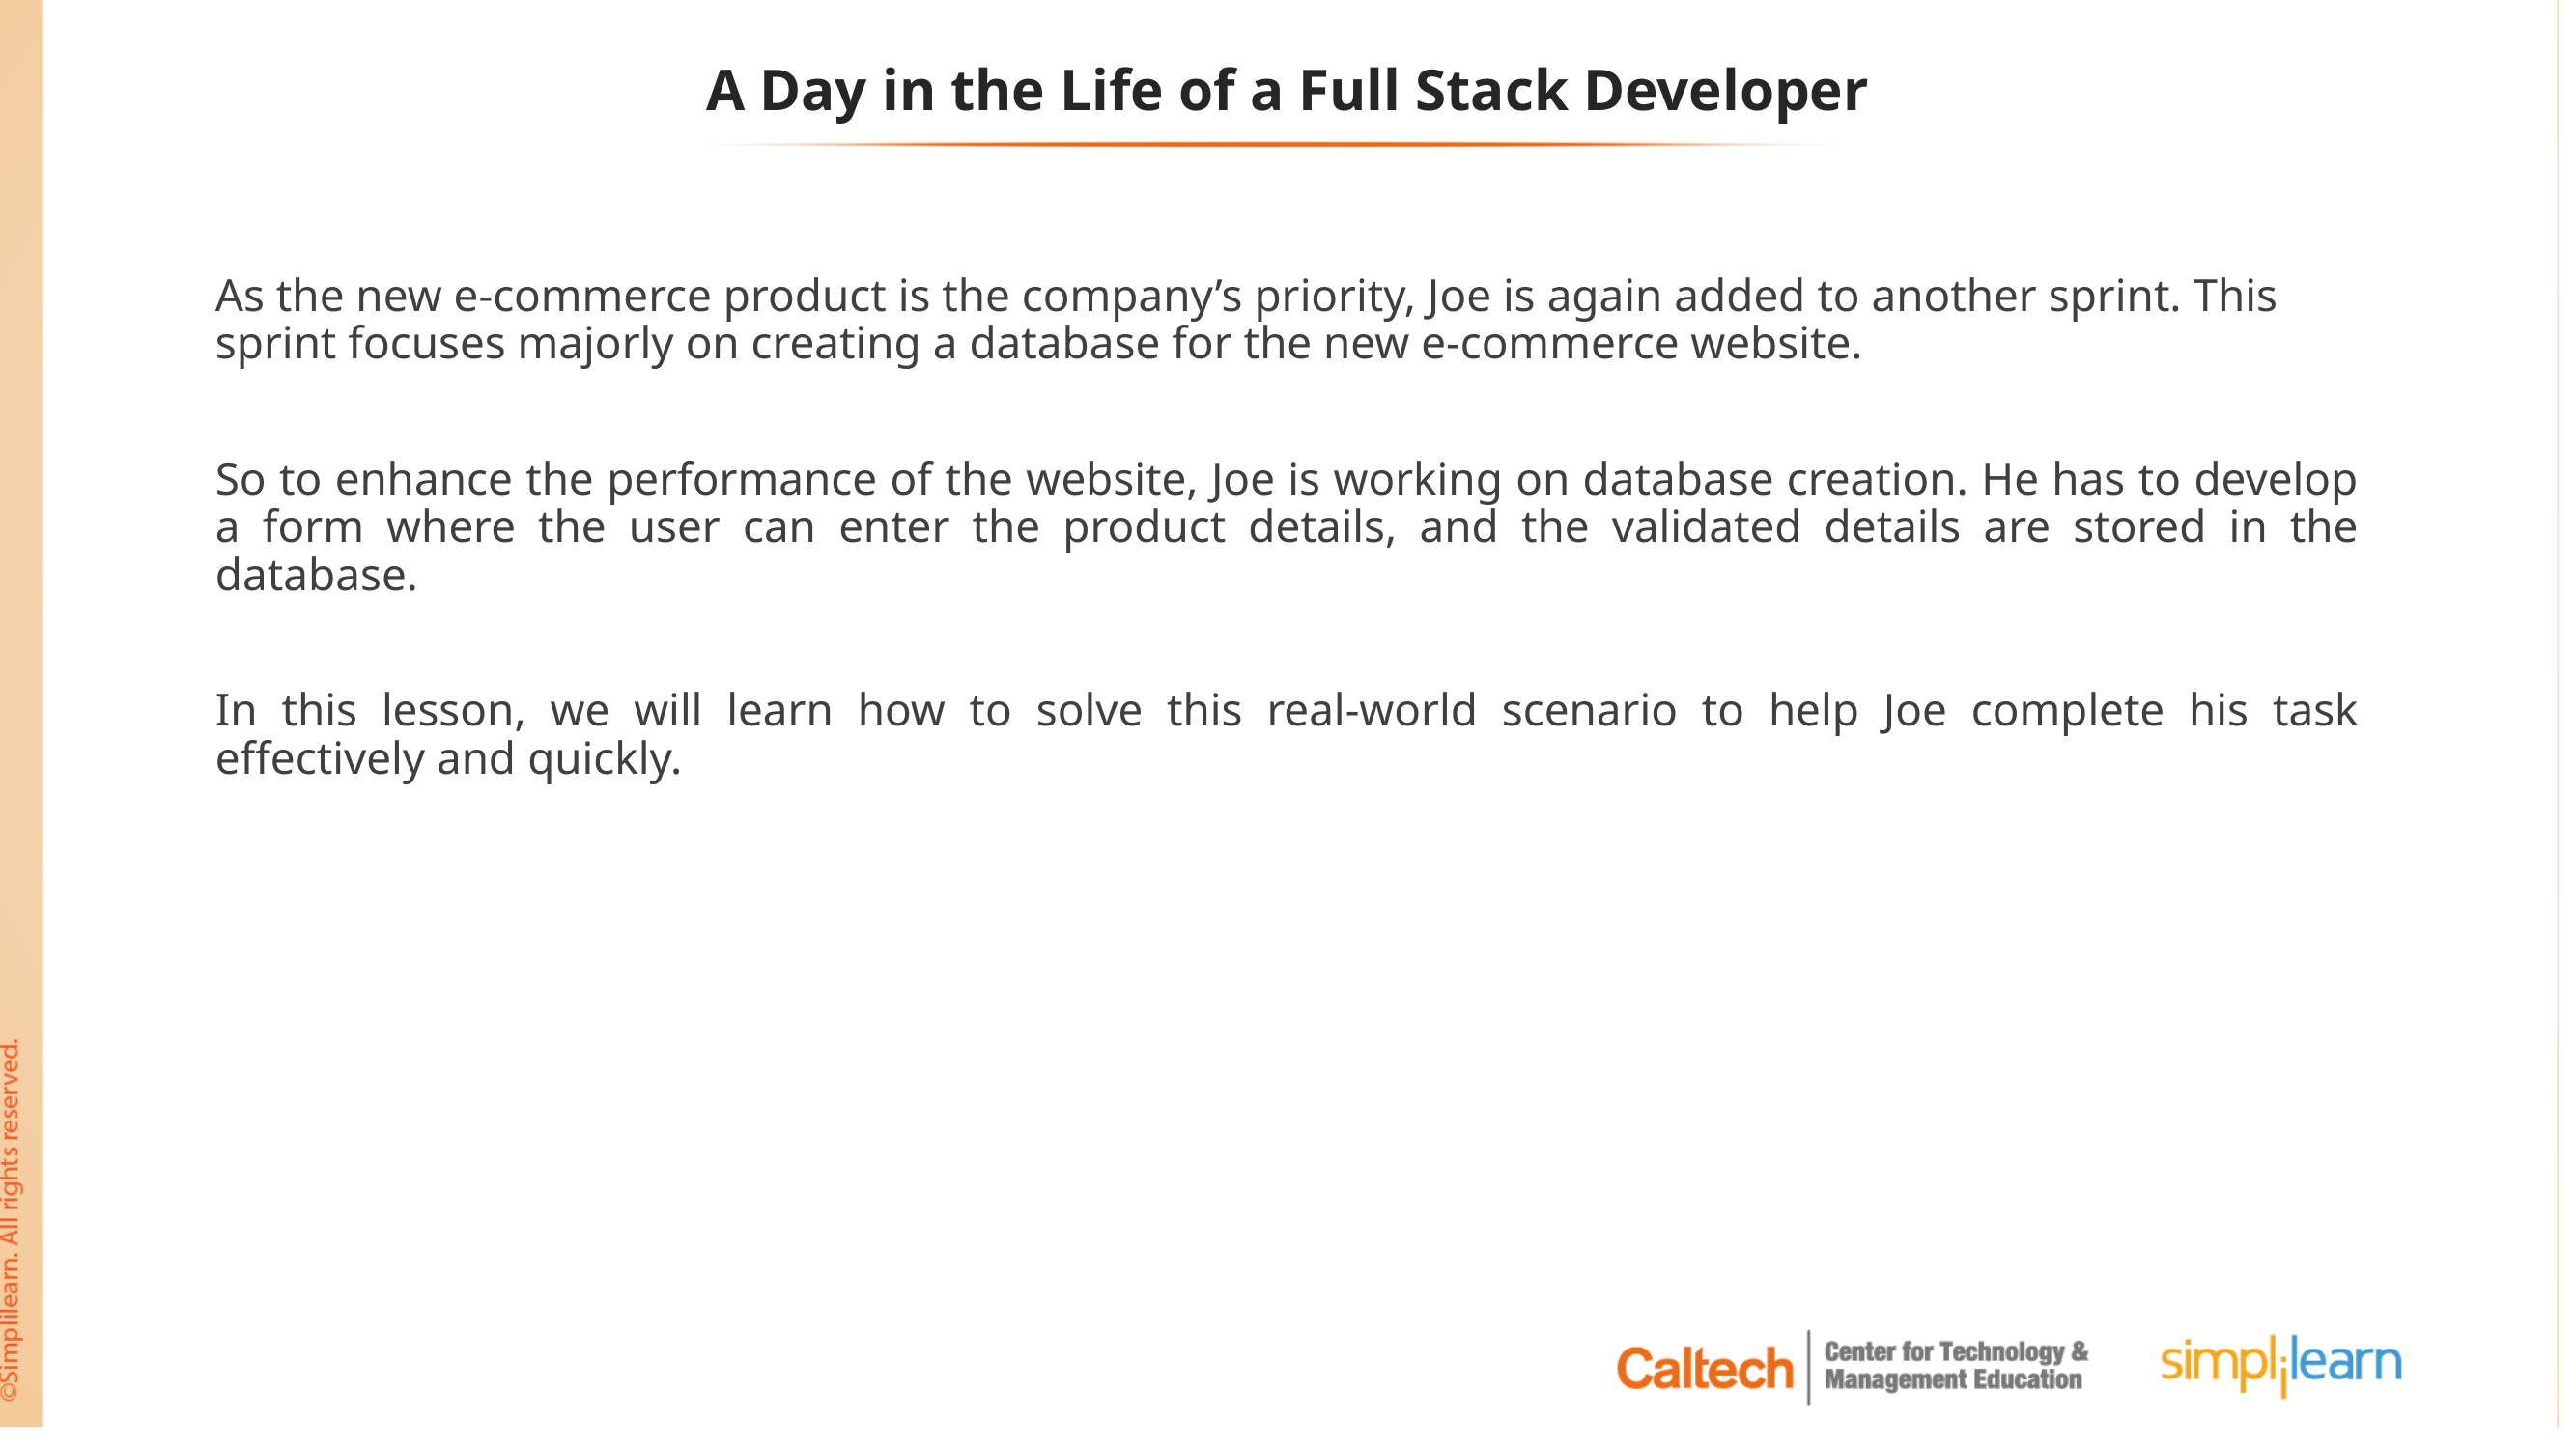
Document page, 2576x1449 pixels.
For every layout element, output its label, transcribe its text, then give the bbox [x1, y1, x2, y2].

list As the new e-commerce product is the company’s priority, Joe is again added to another sprint. This sprint focuses majorly on creating a database for the new e-commerce website. So to enhance the performance of the website, Joe is working on database creation. He has to develop a form where the user can enter the product details, and the validated details are stored in the database. In this lesson, we will learn how to solve this real-world scenario to help Joe complete his task effectively and quickly. [192, 272, 2375, 1150]
picture [0, 0, 2559, 1427]
